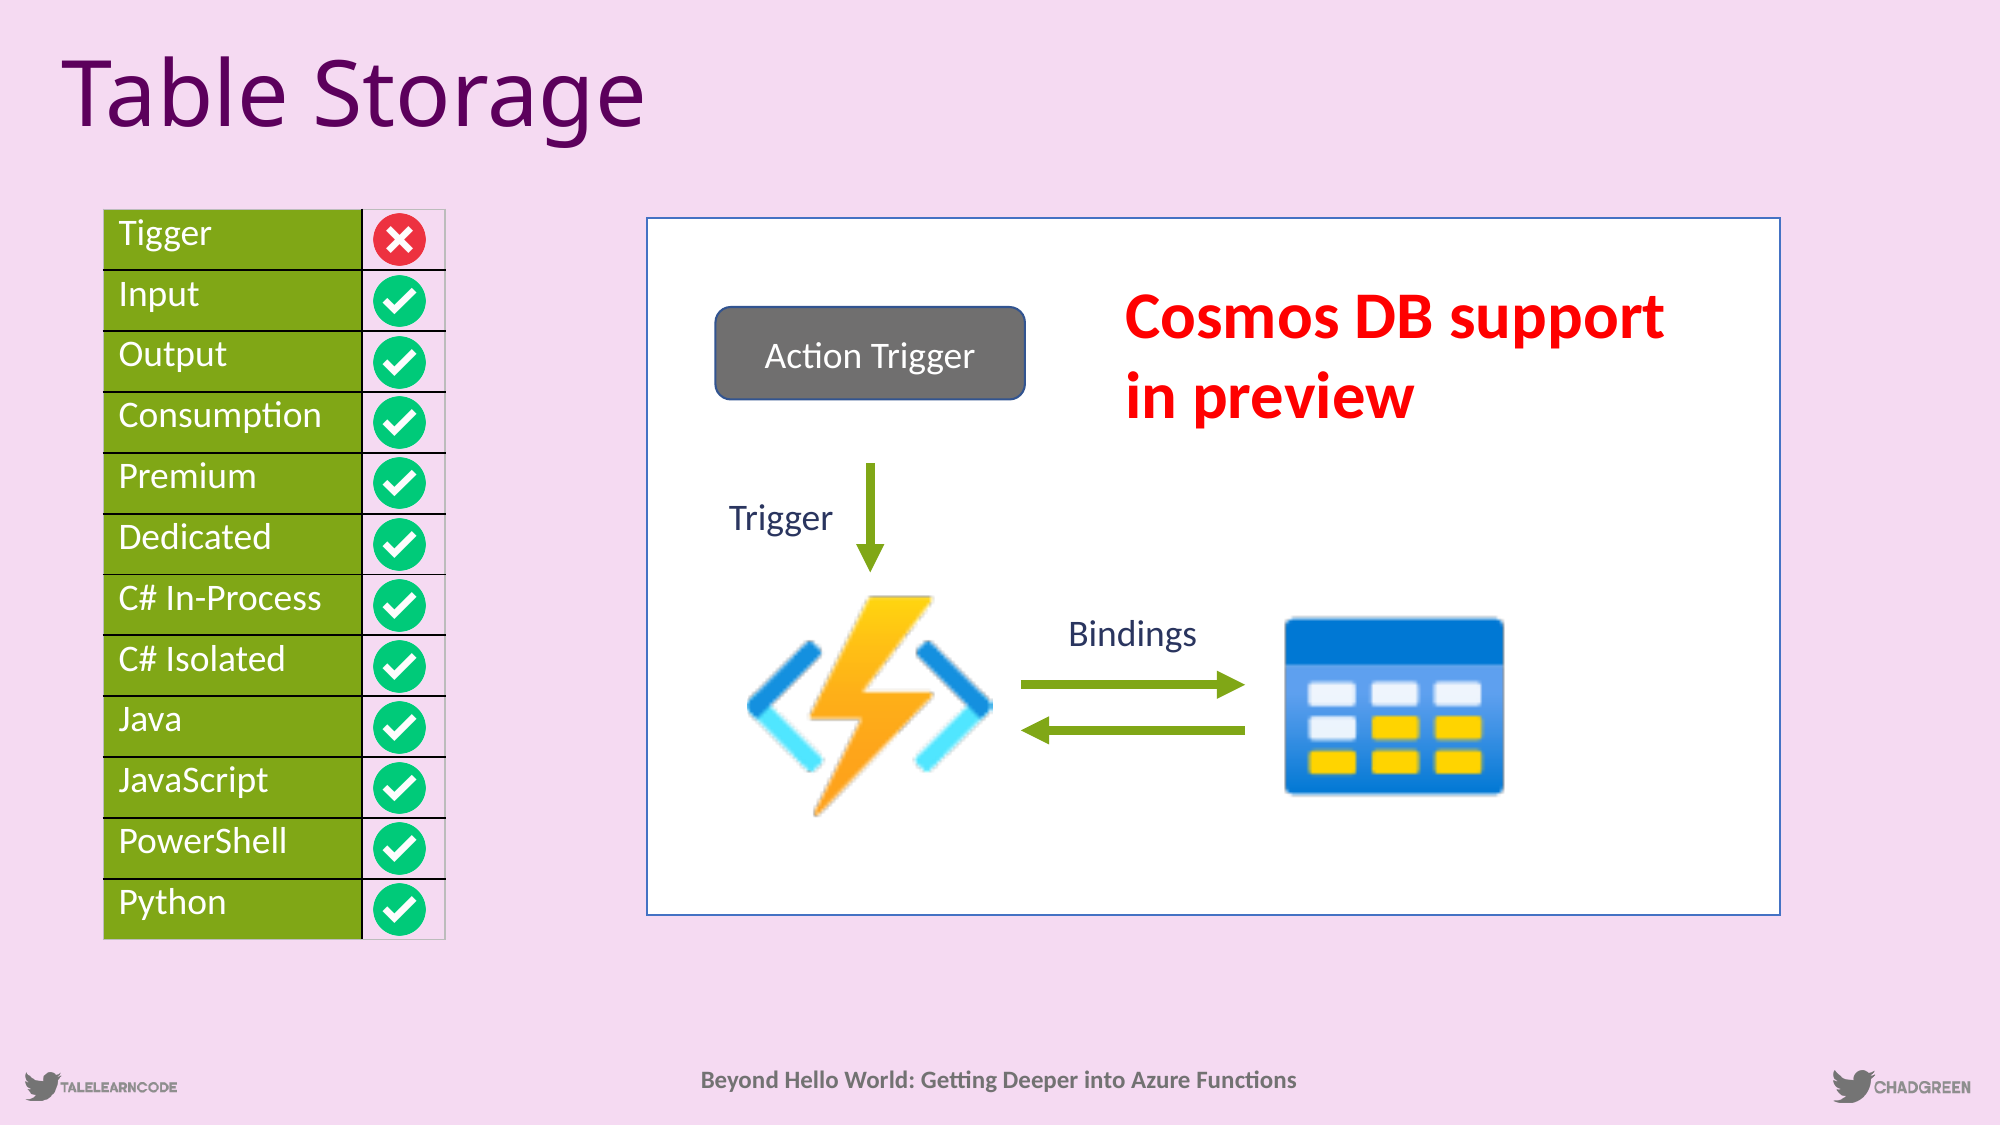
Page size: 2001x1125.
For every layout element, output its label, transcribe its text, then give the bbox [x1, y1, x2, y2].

picture [373, 822, 426, 875]
text_box Trigger [714, 485, 747, 545]
picture [373, 275, 426, 327]
picture [373, 518, 426, 571]
table_cell [363, 575, 444, 634]
picture [373, 701, 426, 754]
table_cell Input [104, 271, 361, 330]
table_cell C# In-Process [104, 575, 361, 634]
table_cell [363, 819, 444, 878]
table_cell Python [104, 880, 361, 939]
table_cell [363, 271, 444, 330]
table_cell PowerShell [104, 819, 361, 878]
text_box Action Trigger [714, 305, 1026, 401]
text_box [646, 217, 1781, 916]
table_cell Consumption [104, 393, 361, 452]
table_cell C# Isolated [104, 636, 361, 695]
picture [373, 883, 426, 936]
text_box Cosmos DB support in preview [1110, 264, 1682, 440]
table_cell [363, 697, 444, 756]
title Table Storage [46, 39, 1953, 155]
picture [1280, 592, 1511, 823]
table_cell JavaScript [104, 758, 361, 817]
table_header [363, 210, 444, 269]
table_cell Java [104, 697, 361, 756]
table_cell [363, 393, 444, 452]
picture [373, 640, 426, 693]
text_box Bindings [1053, 601, 1213, 662]
table_cell Output [104, 332, 361, 391]
table_cell [363, 515, 444, 574]
table_cell Premium [104, 454, 361, 513]
picture [373, 457, 426, 510]
picture [373, 762, 426, 814]
picture [373, 336, 426, 389]
table_cell [363, 880, 444, 939]
table_header Tigger [104, 210, 361, 269]
picture [373, 213, 426, 266]
table_cell [363, 758, 444, 817]
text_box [747, 463, 993, 831]
picture [373, 579, 426, 632]
picture [373, 396, 426, 449]
table_cell [363, 636, 444, 695]
table_cell Dedicated [104, 515, 361, 574]
table_cell [363, 332, 444, 391]
table_cell [363, 454, 444, 513]
